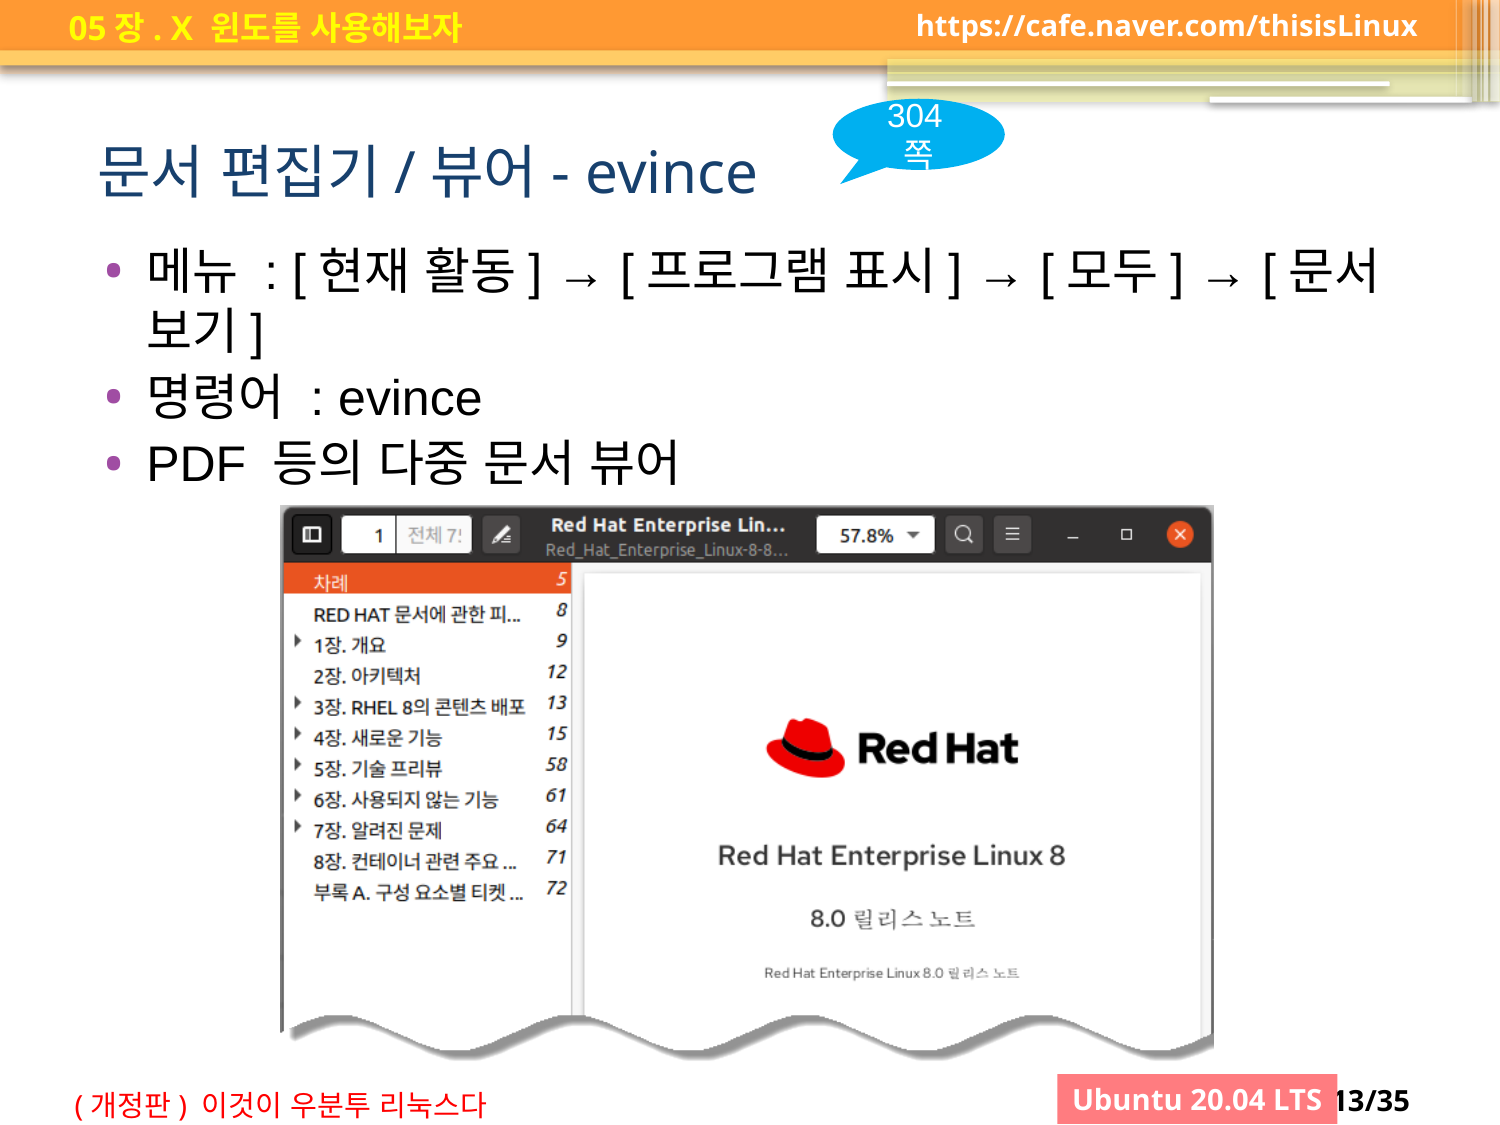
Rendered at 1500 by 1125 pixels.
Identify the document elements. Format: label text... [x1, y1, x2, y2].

title 문서 편집기/뷰어- evince [82, 117, 1432, 223]
text_box 304쪽 [831, 97, 1007, 186]
picture [279, 505, 1214, 1068]
text_box 메뉴 : [현재 활동] → [프로그램 표시] → [모두] → [문서 보기] 명령어 : evince PDF 등의 다중 문서 뷰어 [71, 231, 1422, 1059]
